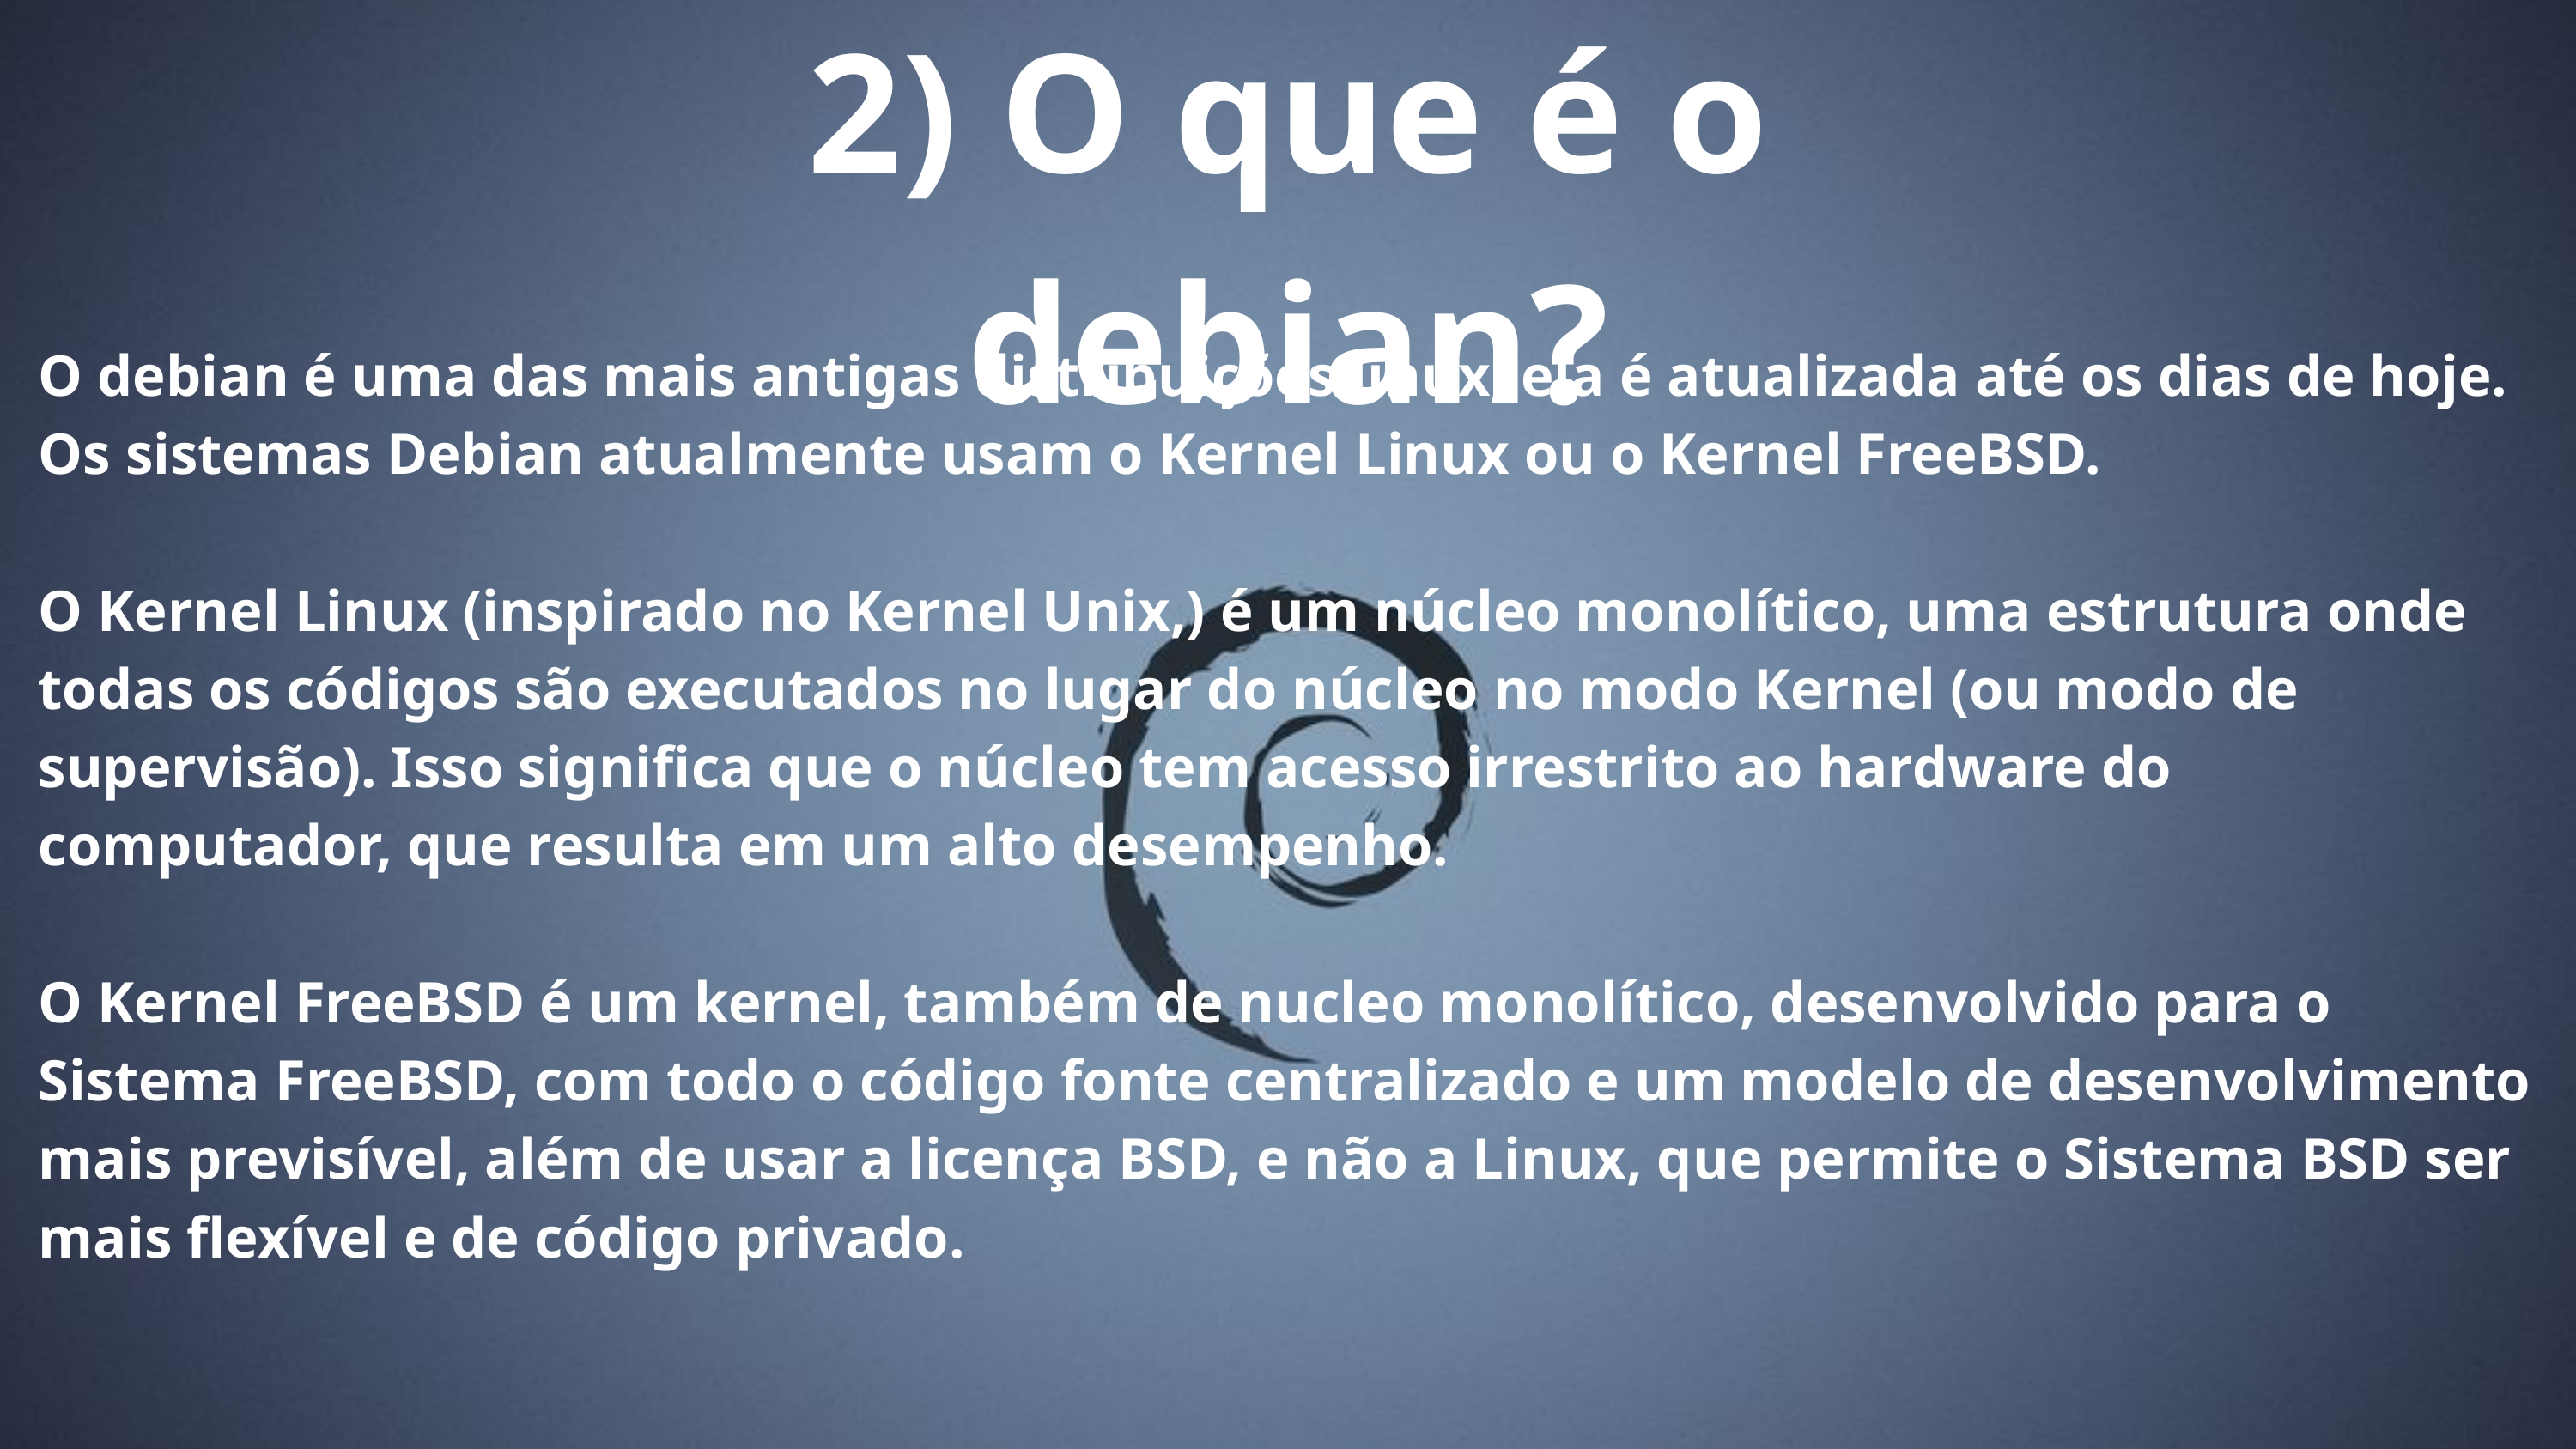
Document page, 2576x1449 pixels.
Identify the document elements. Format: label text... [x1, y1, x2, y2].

text_box [0, 0, 2576, 1449]
text_box O debian é uma das mais antigas distribuições linux, ela é atualizada até os dias de hoje. Os sistemas Debian atualmente usam o Kernel Linux ou o Kernel FreeBSD. O Kernel Linux (inspirado no Kernel Unix,) é um núcleo monolítico, uma estrutura onde todas os códigos são executados no lugar do núcleo no modo Kernel (ou modo de supervisão). Isso significa que o núcleo tem acesso irrestrito ao hardware do computador, que resulta em um alto desempenho. O Kernel FreeBSD é um kernel, também de nucleo monolítico, desenvolvido para o Sistema FreeBSD, com todo o código fonte centralizado e um modelo de desenvolvimento mais previsível, além de usar a licença BSD, e não a Linux, que permite o Sistema BSD ser mais flexível e de código privado. [38, 329, 2537, 1348]
text_box 2) O que é o debian? [465, 0, 2111, 329]
